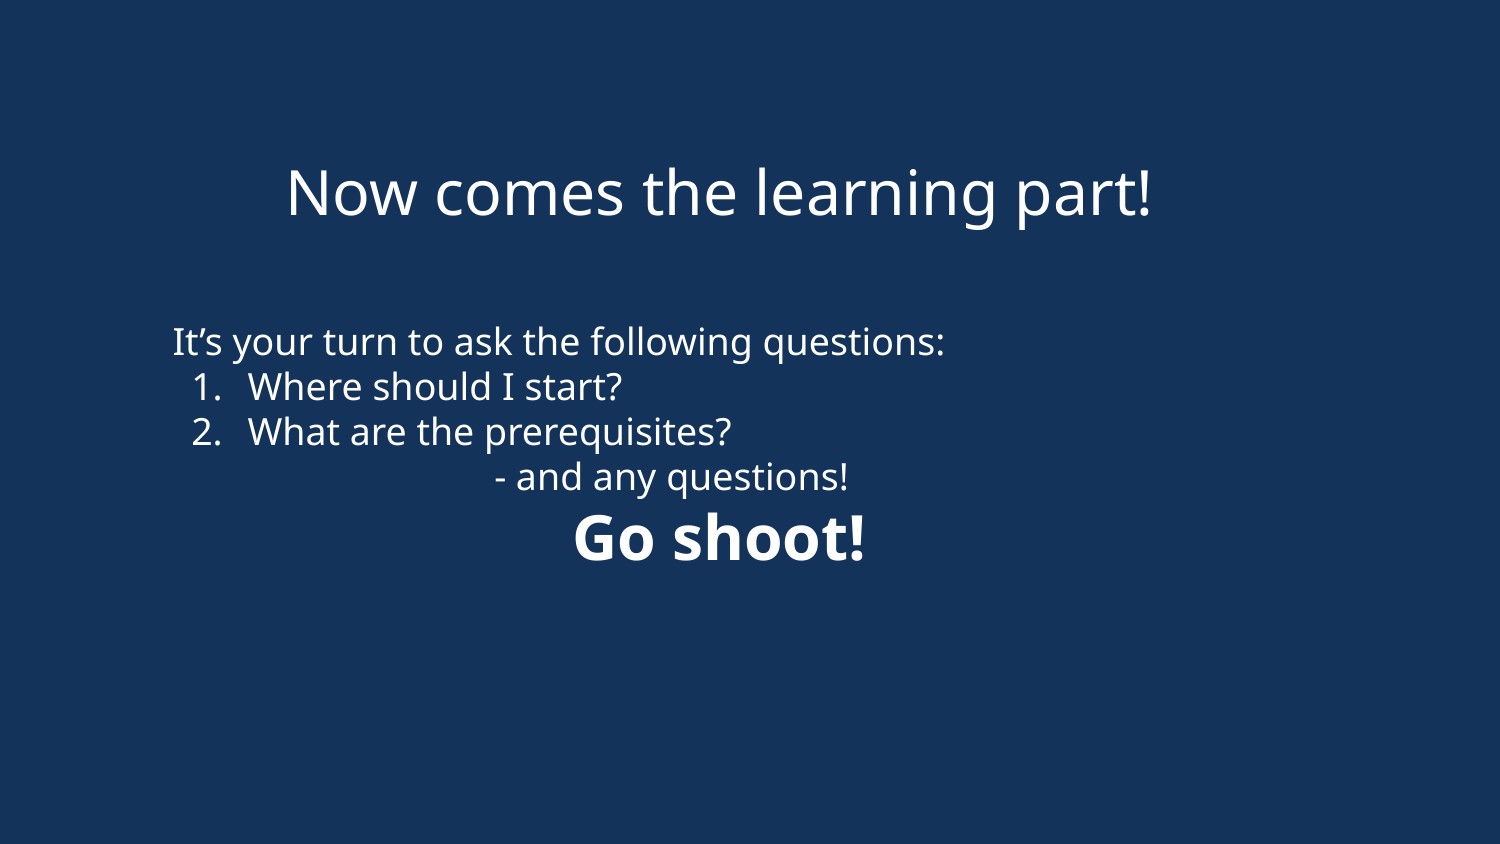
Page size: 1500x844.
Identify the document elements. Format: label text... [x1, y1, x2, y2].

text_box Now comes the learning part! It’s your turn to ask the following questions: Where should I start? What are the prerequisites? - and any questions! Go shoot! [157, 138, 1283, 700]
